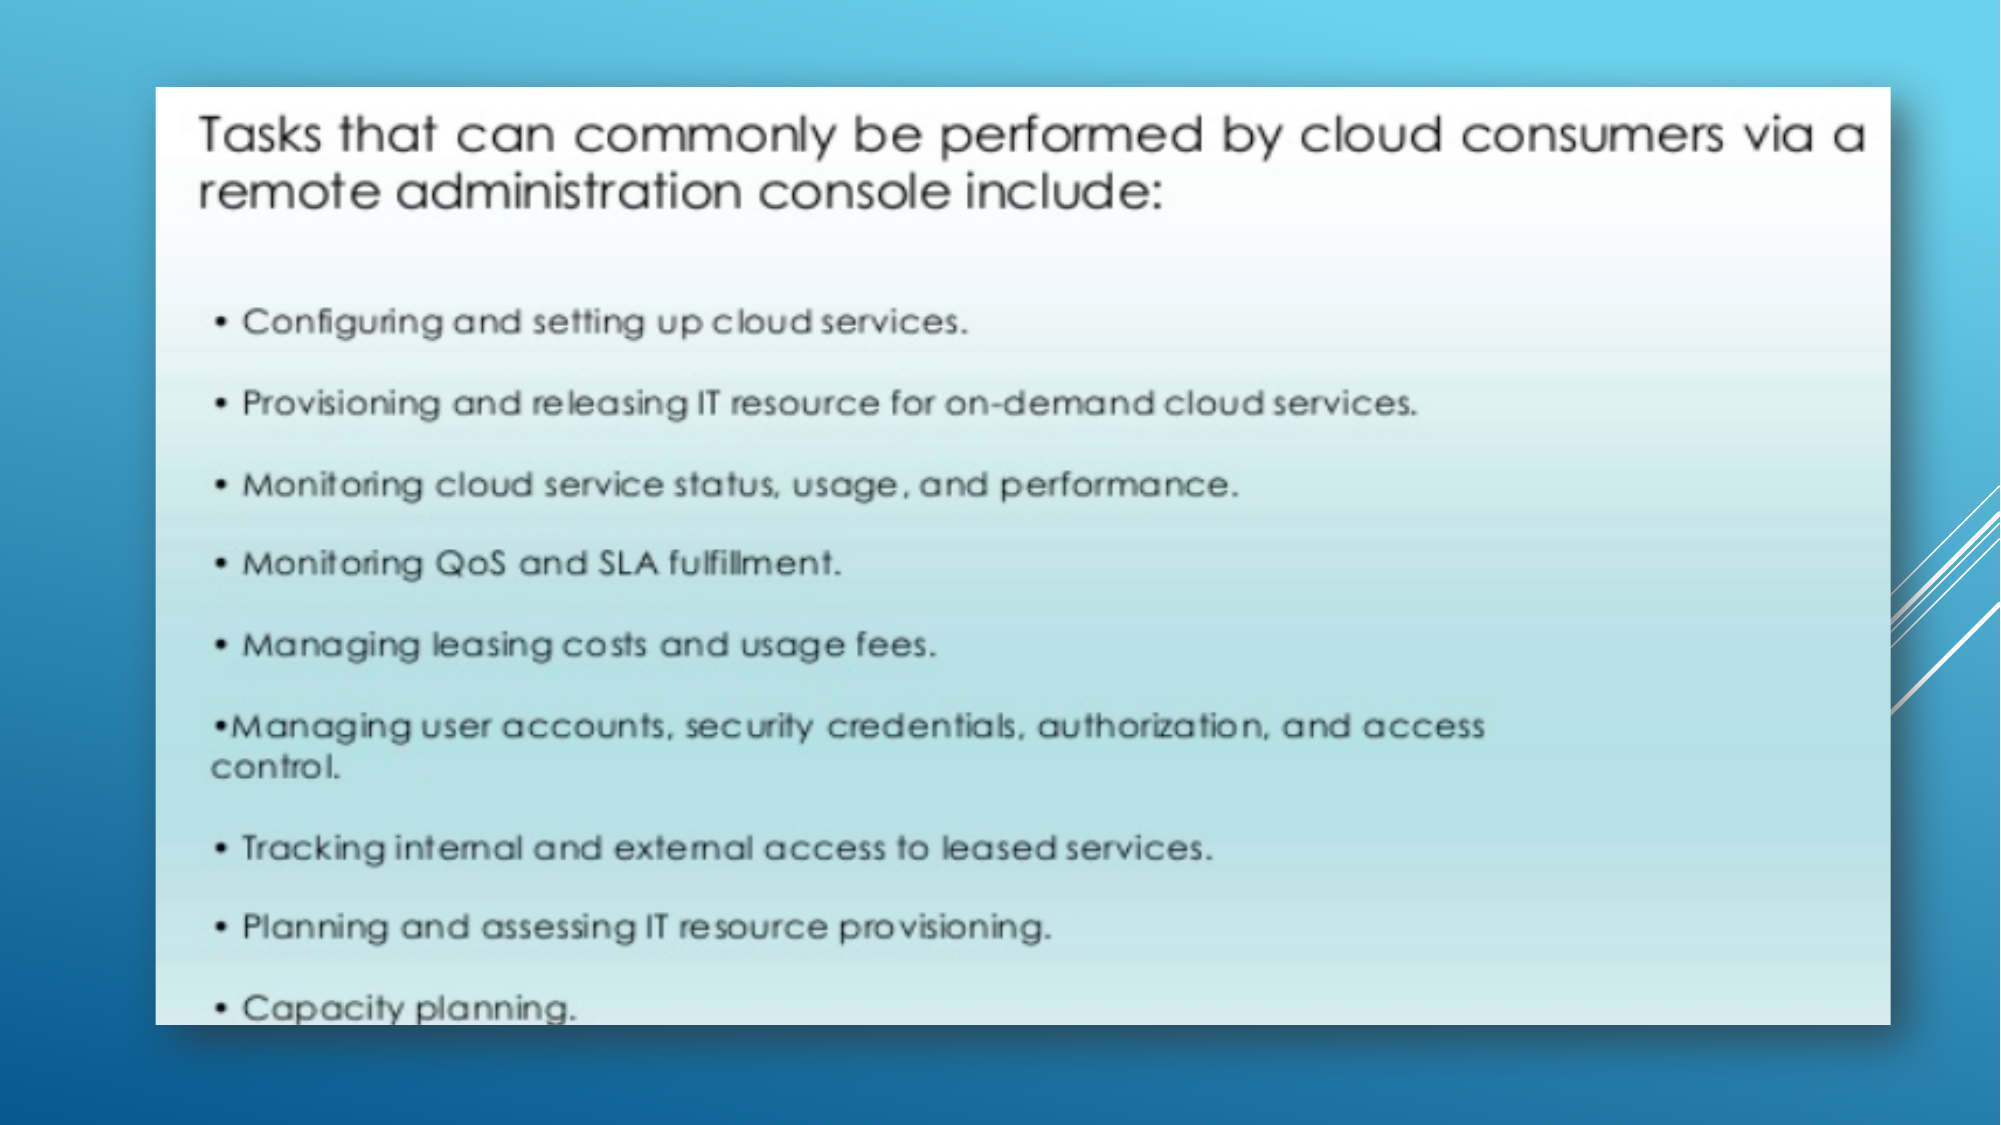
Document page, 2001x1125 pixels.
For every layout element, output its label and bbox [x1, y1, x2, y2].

picture [155, 86, 1891, 1025]
